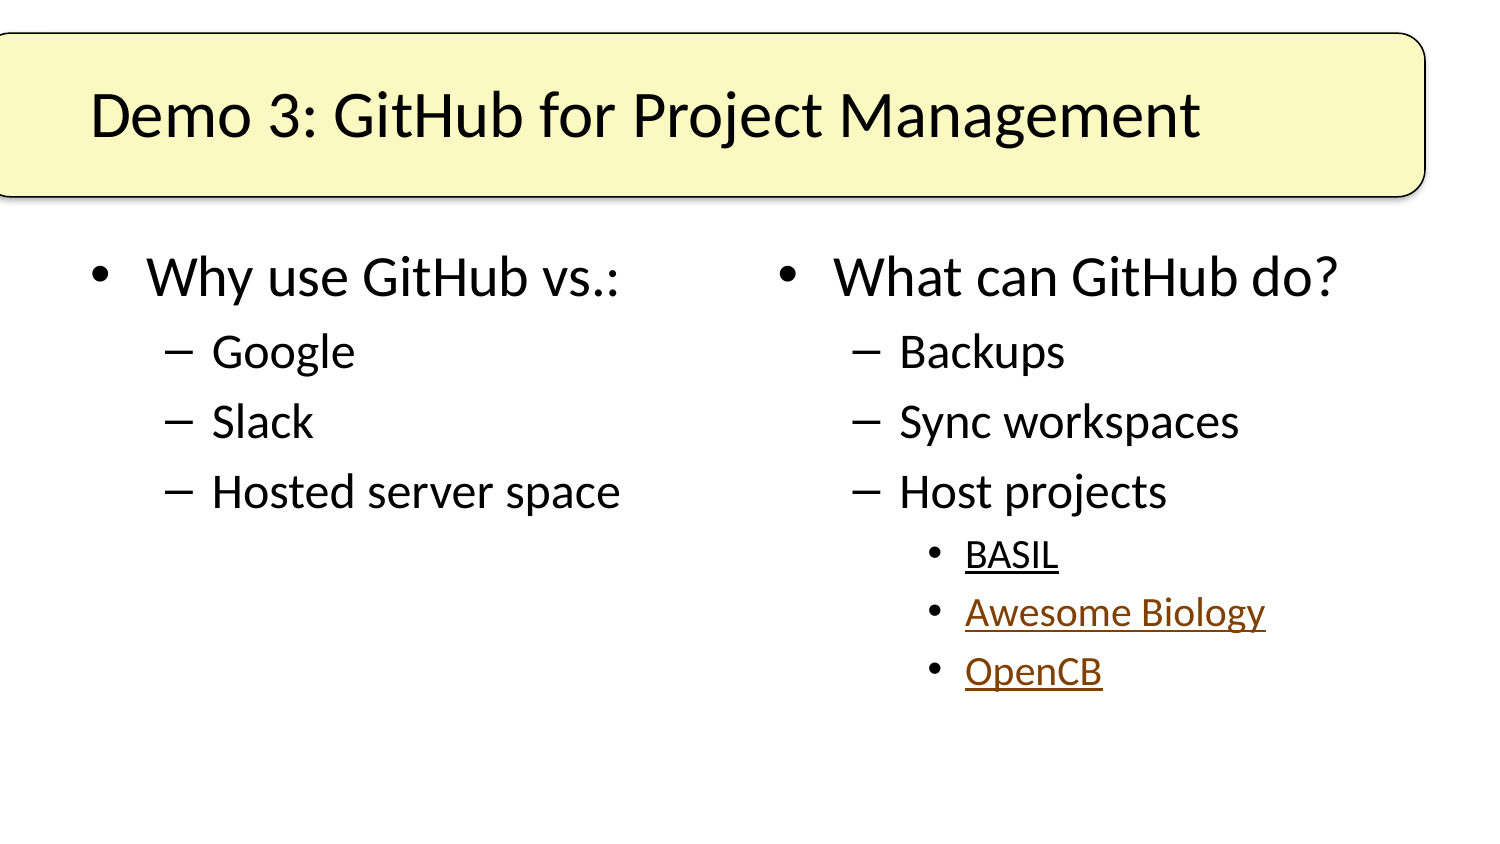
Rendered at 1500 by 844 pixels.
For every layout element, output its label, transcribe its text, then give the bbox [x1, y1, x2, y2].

list What can GitHub do? Backups Sync workspaces Host projects BASIL Awesome Biology OpenCB [762, 231, 1425, 754]
title Demo 3: GitHub for Project Management [75, 28, 1425, 192]
list Why use GitHub vs.: Google Slack Hosted server space [75, 231, 738, 754]
